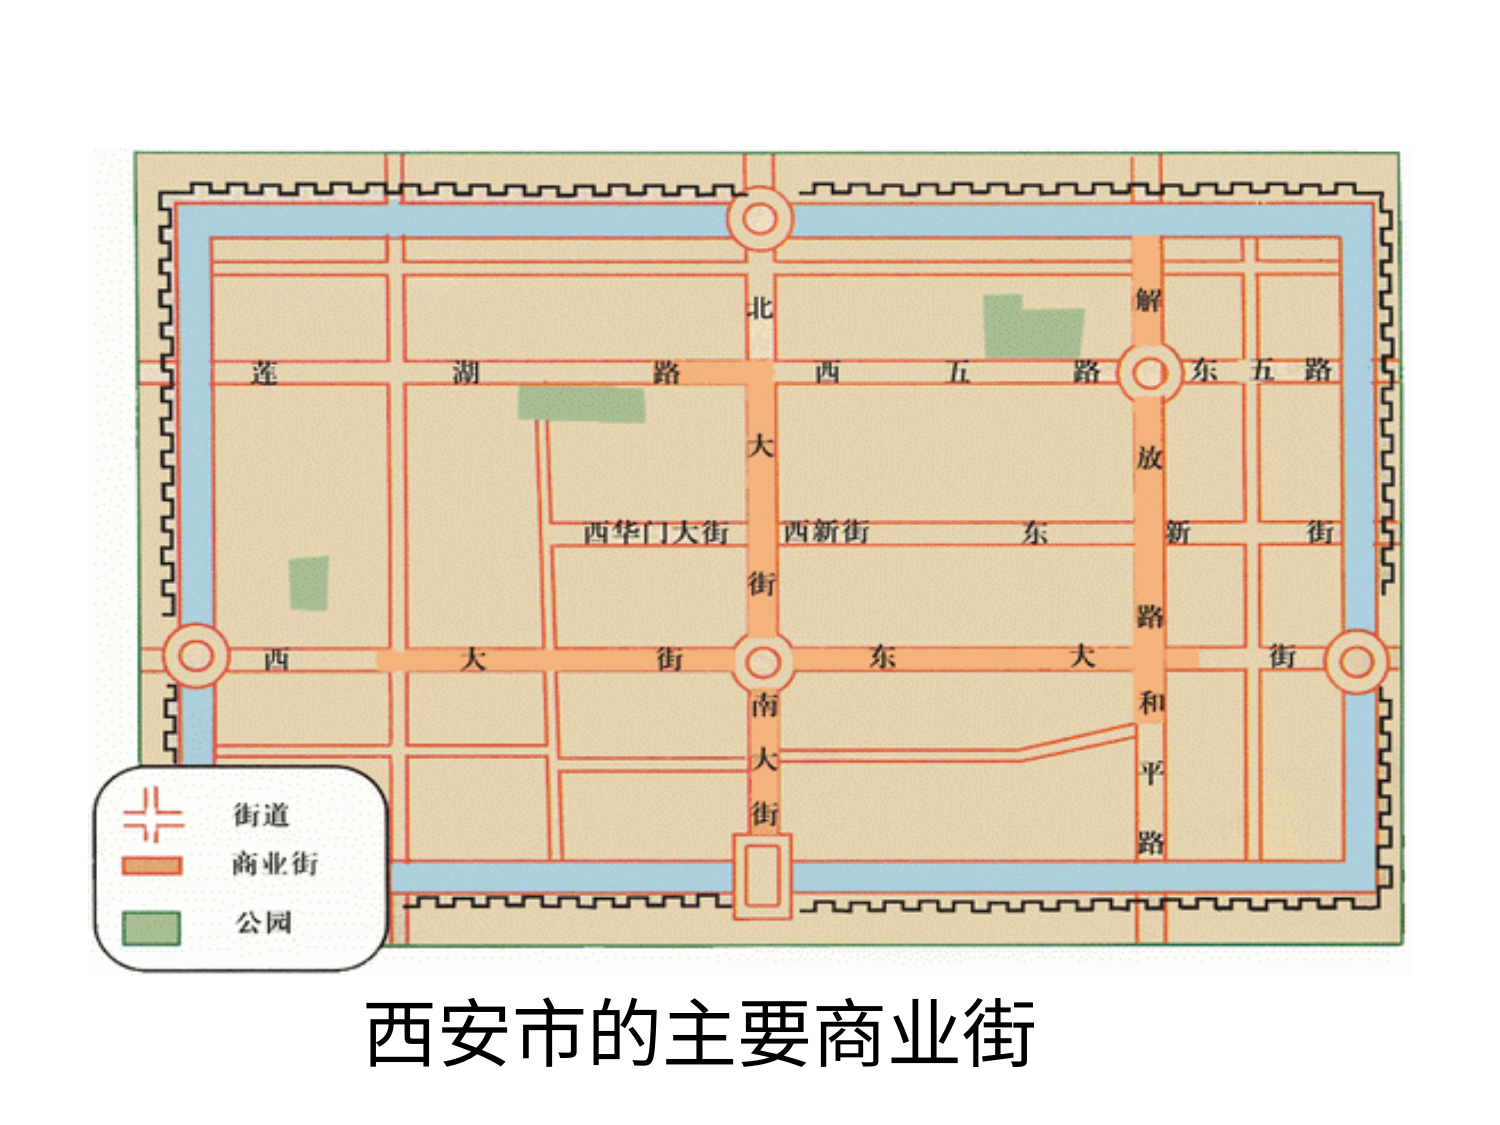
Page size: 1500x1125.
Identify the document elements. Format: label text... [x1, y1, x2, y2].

title 西安市的主要商业街 [0, 937, 1401, 1125]
picture [88, 148, 1412, 976]
